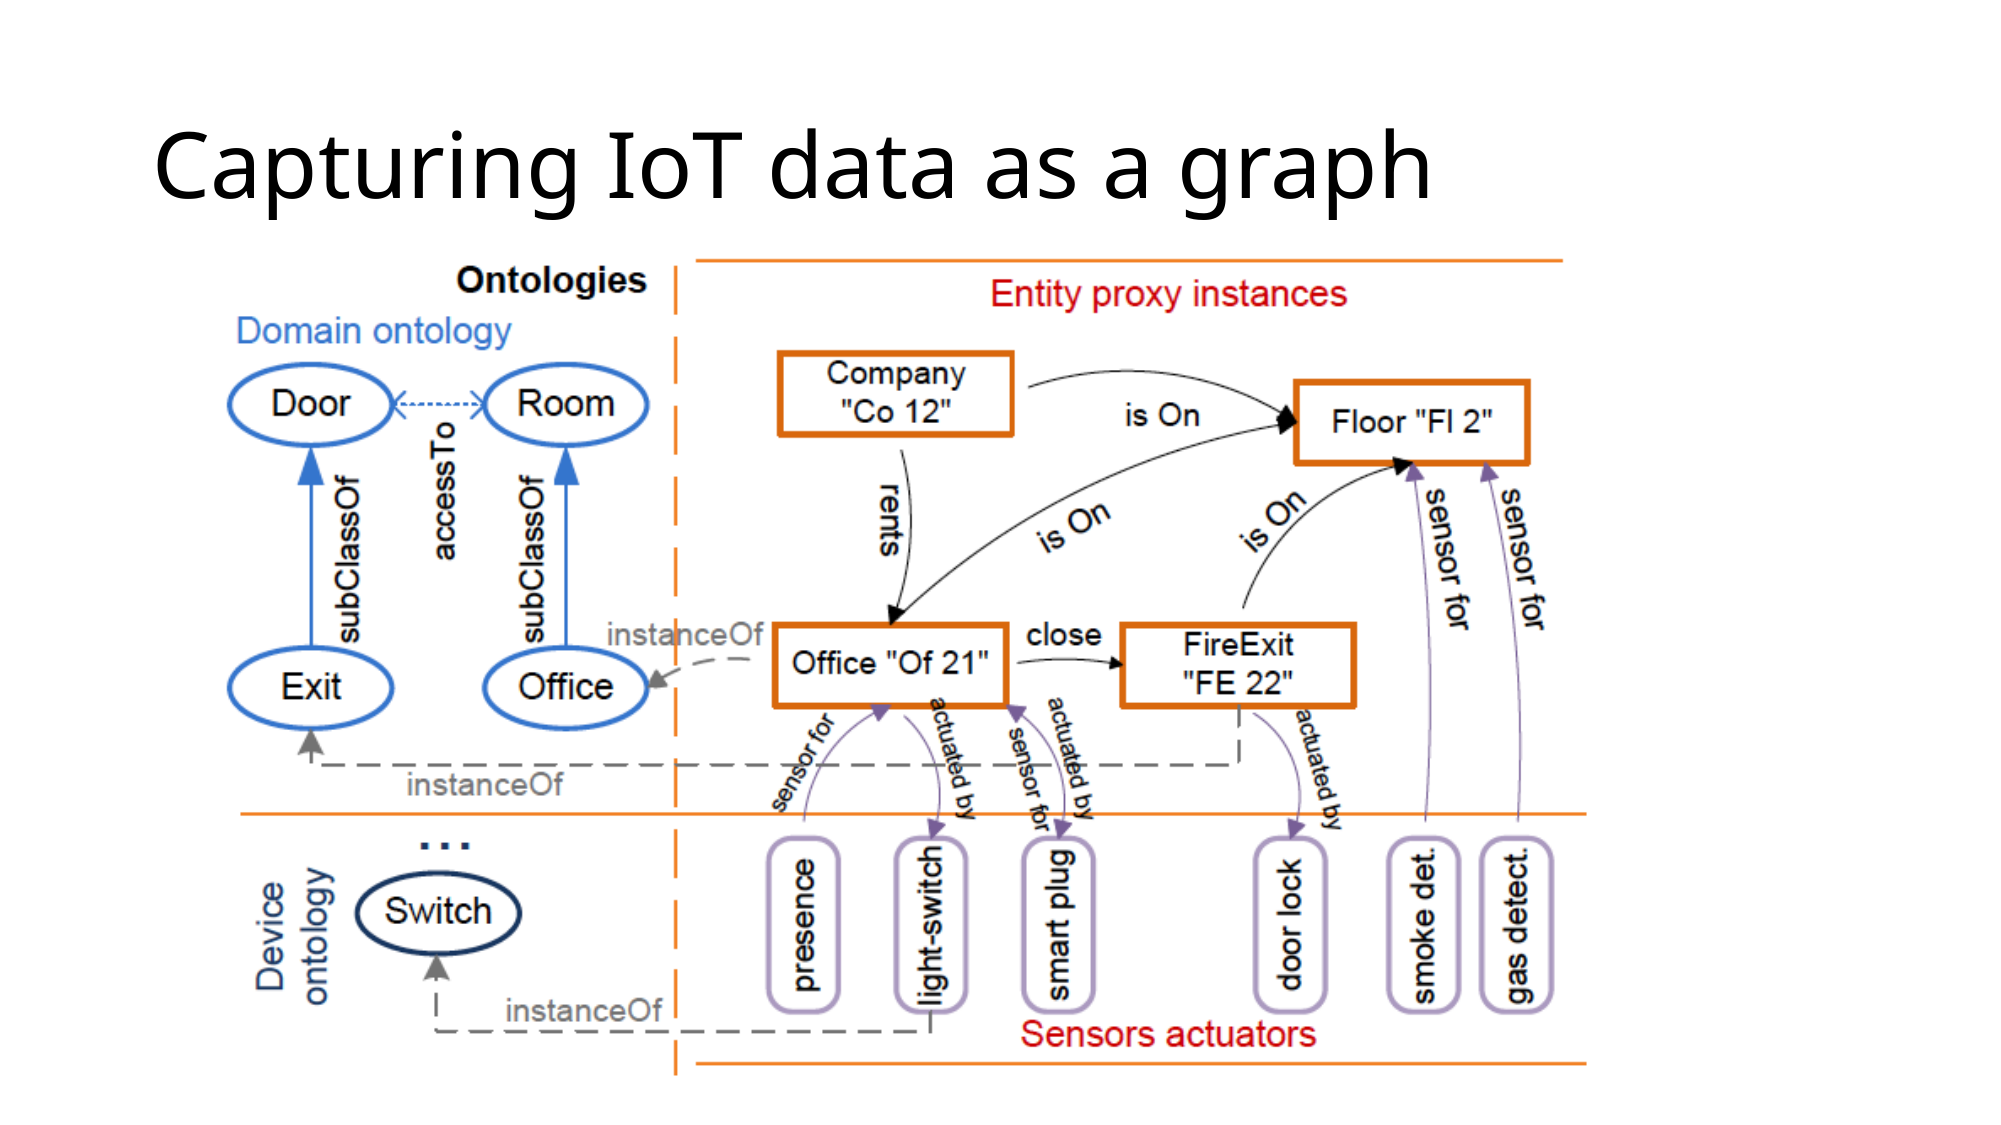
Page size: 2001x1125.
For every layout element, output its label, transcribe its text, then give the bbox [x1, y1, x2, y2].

title Capturing IoT data as a graph [137, 59, 1863, 278]
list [201, 229, 1597, 1091]
